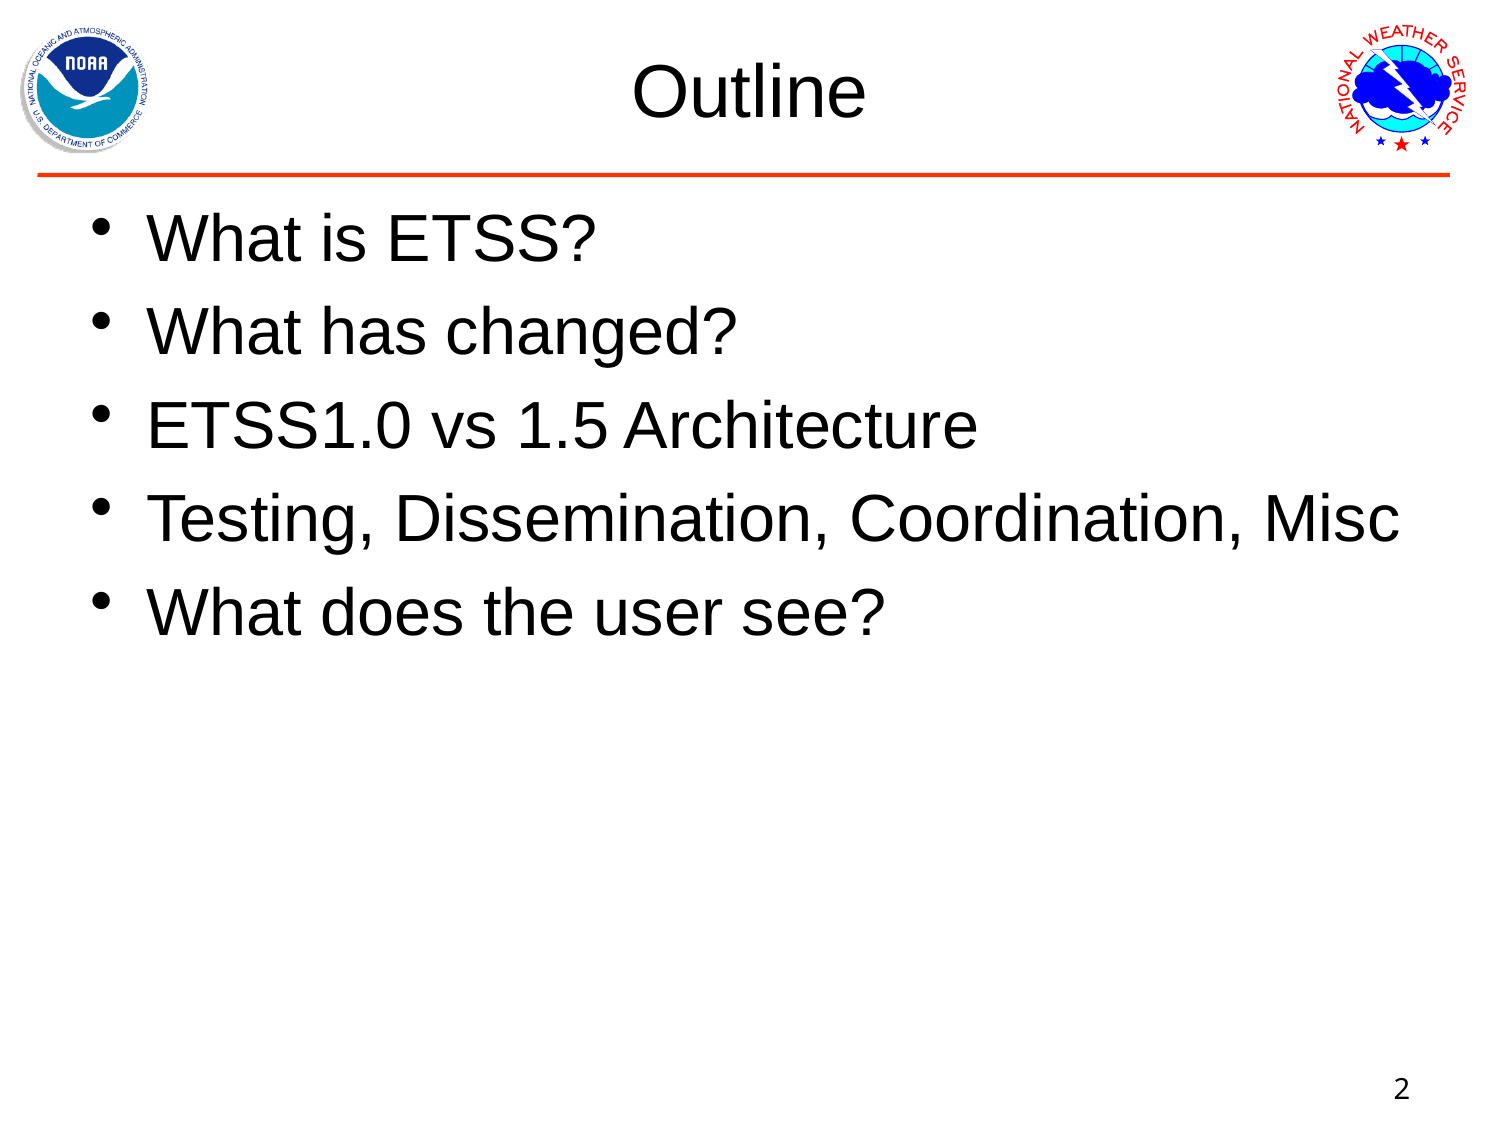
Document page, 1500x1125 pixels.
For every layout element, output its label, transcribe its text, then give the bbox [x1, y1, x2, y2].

picture [24, 24, 75, 150]
list What is ETSS? What has changed? ETSS1.0 vs 1.5 Architecture Testing, Dissemination, Coordination, Misc What does the user see? [75, 187, 1425, 1038]
title Outline [75, 12, 1425, 163]
